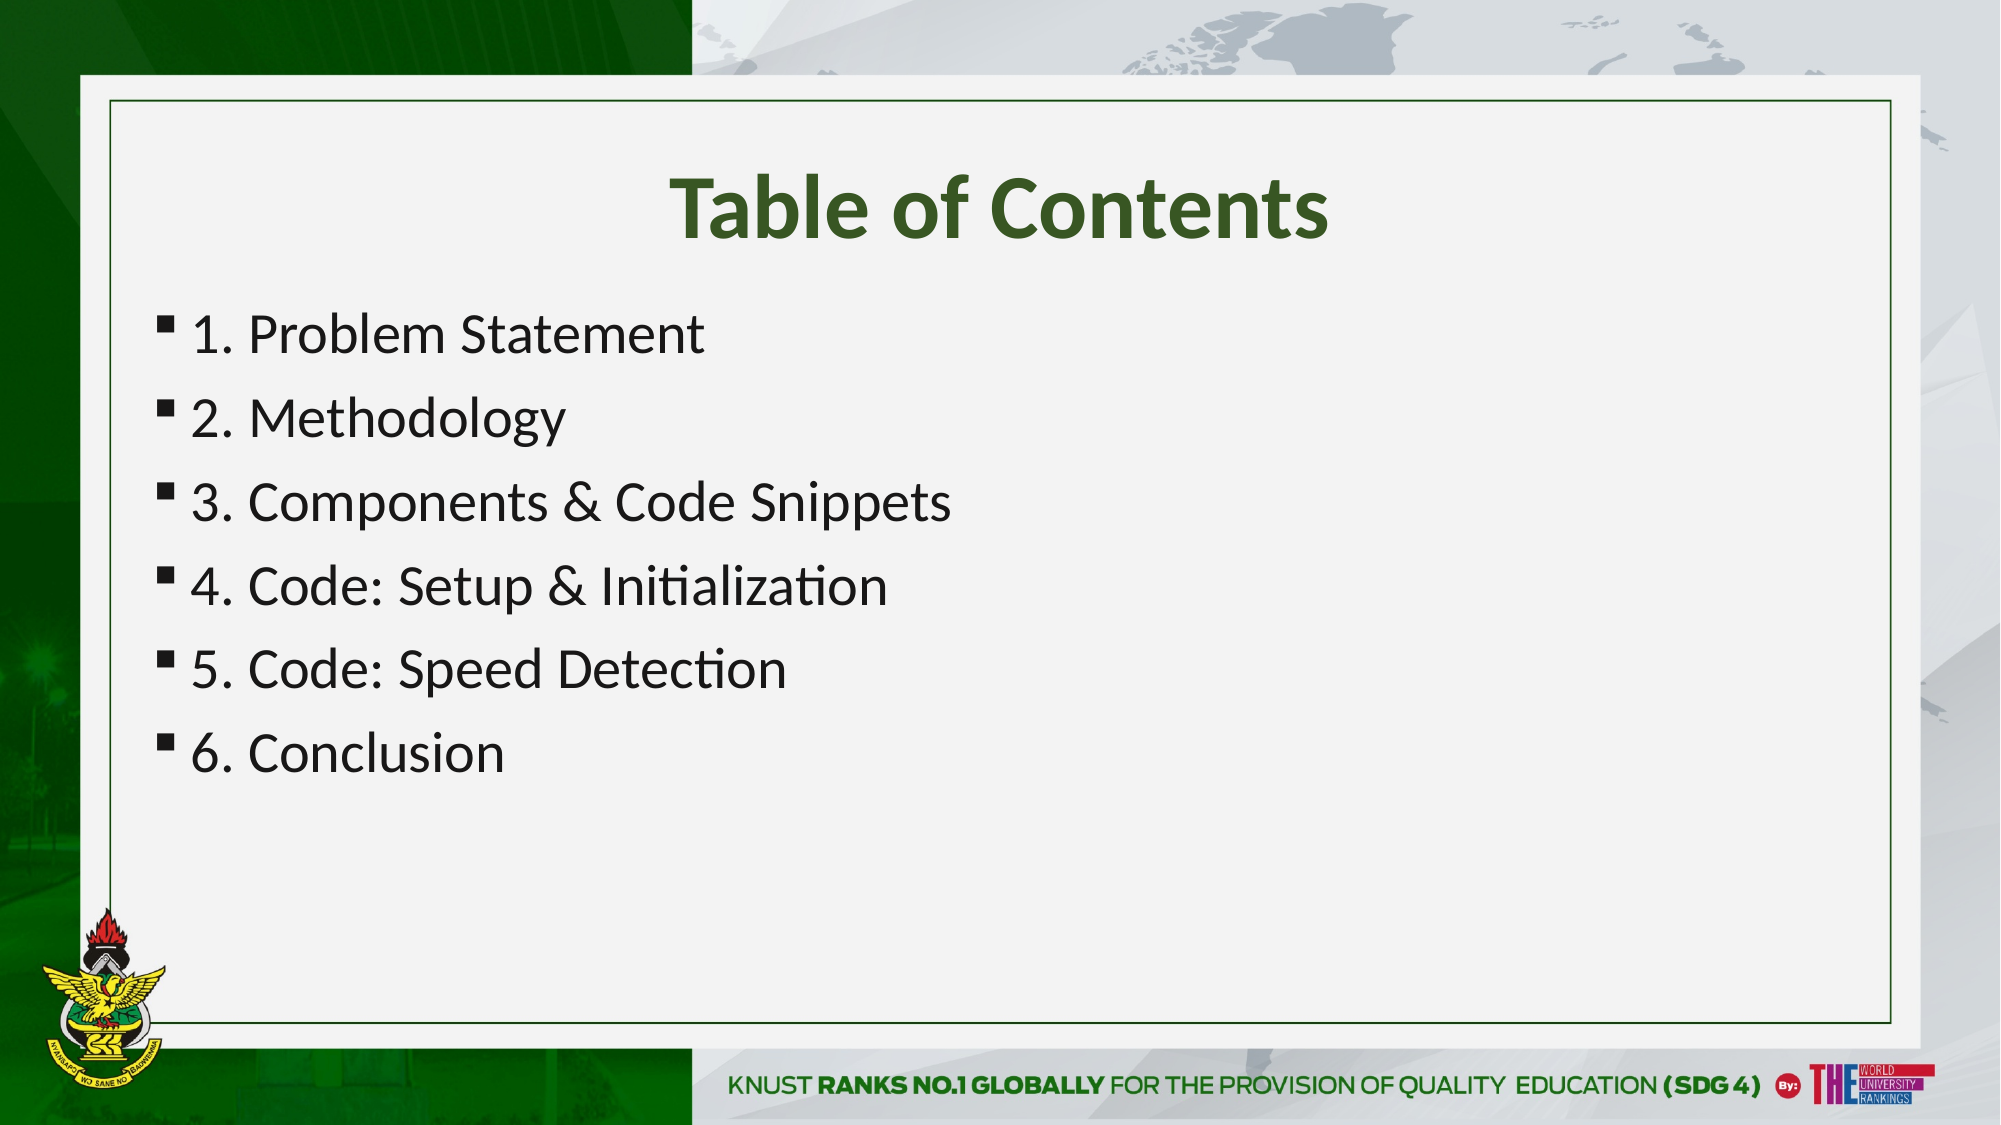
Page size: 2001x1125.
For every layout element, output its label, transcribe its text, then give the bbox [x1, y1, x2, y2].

picture [0, 0, 2001, 1125]
list 1. Problem Statement 2. Methodology 3. Components & Code Snippets 4. Code: Setup & Initialization 5. Code: Speed Detection 6. Conclusion [137, 296, 1863, 1012]
title Table of Contents [137, 99, 1863, 296]
